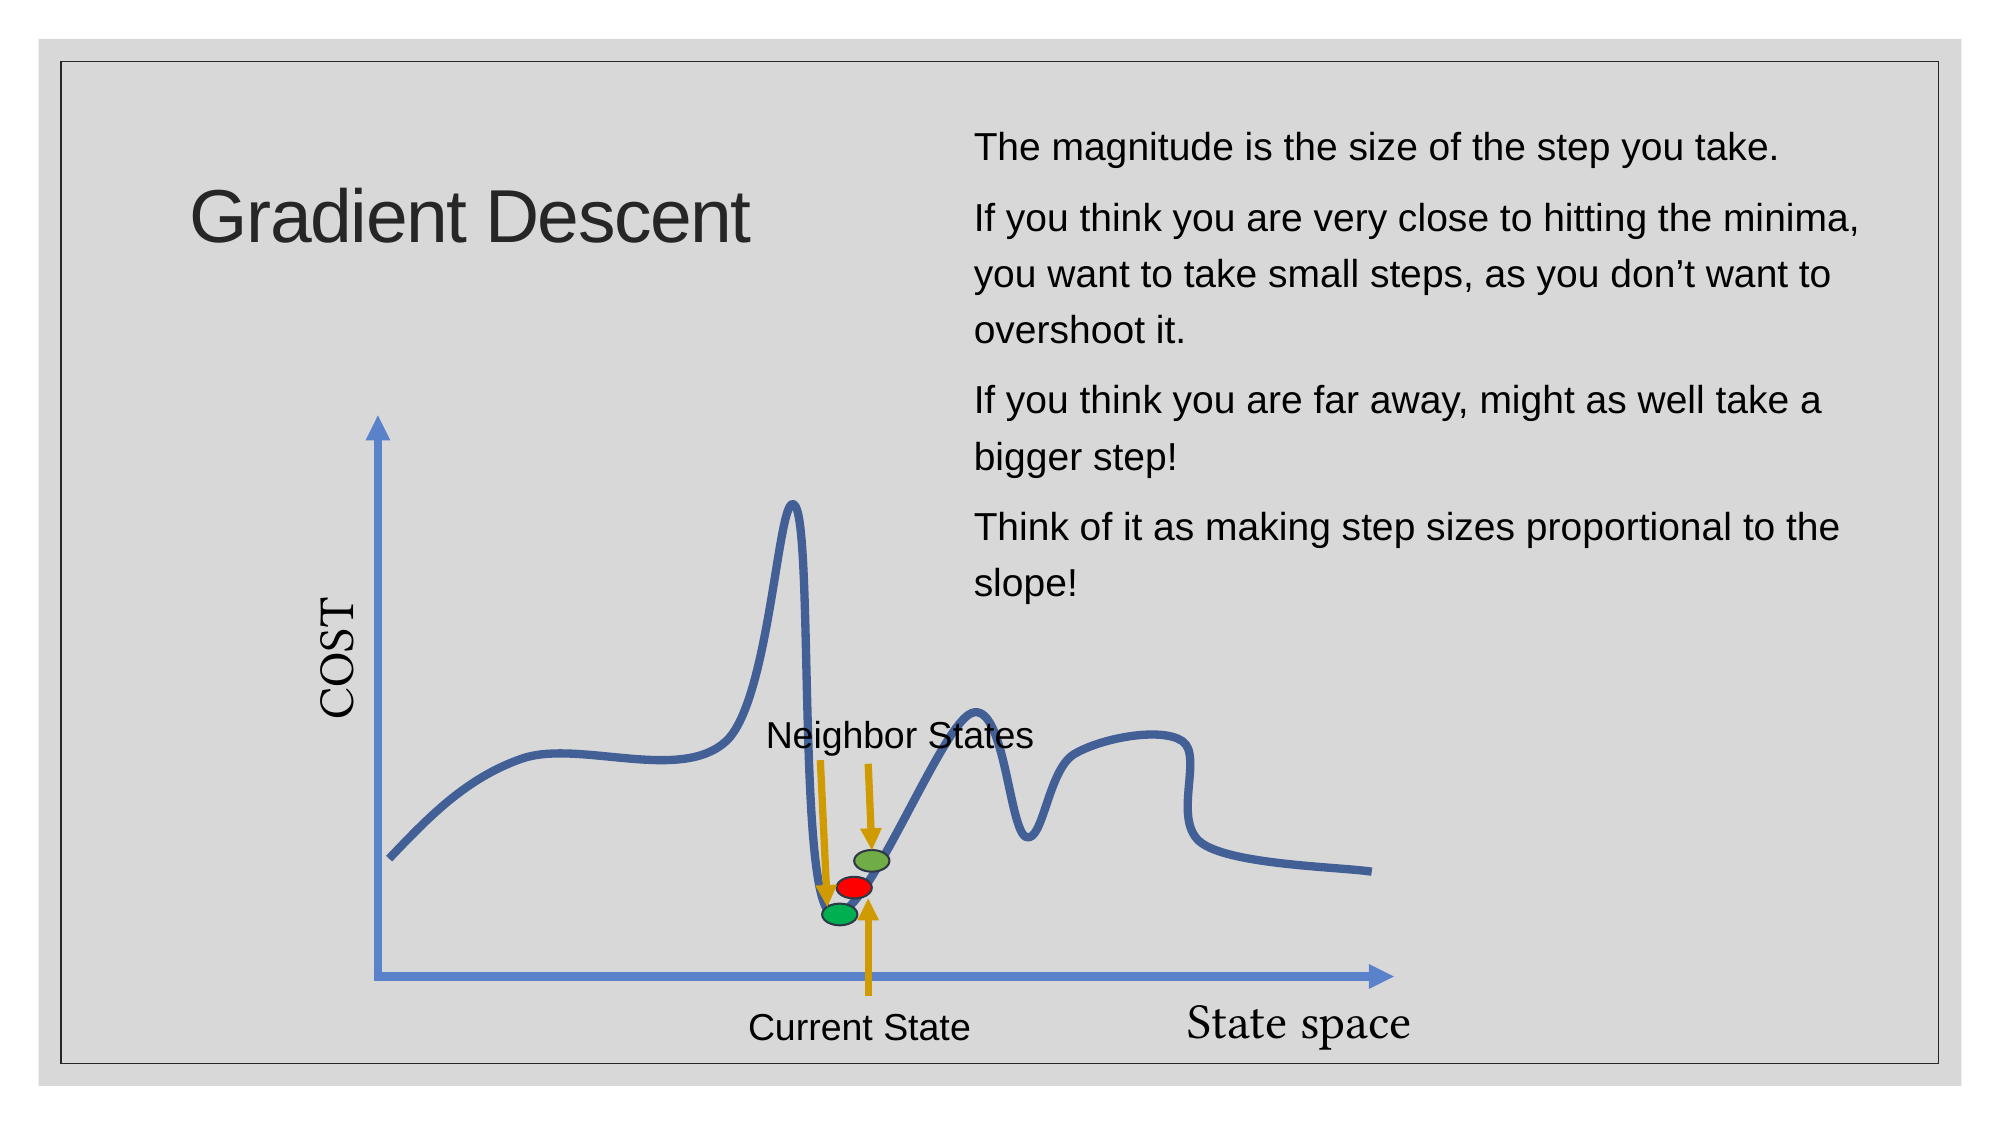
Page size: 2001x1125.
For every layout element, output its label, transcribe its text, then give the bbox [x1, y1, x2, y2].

list The magnitude is the size of the step you take. If you think you are very close to hitting the minima, you want to take small steps, as you don’t want to overshoot it. If you think you are far away, might as well take a bigger step! Think of it as making step sizes proportional to the slope! [958, 104, 1878, 617]
text_box [388, 738, 727, 864]
text_box [747, 503, 809, 699]
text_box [733, 703, 1128, 1057]
text_box State space [1172, 981, 1428, 1057]
text_box COST [296, 583, 372, 734]
text_box [1133, 733, 1372, 873]
title Gradient Descent [174, 105, 958, 331]
text_box [174, 345, 1825, 977]
